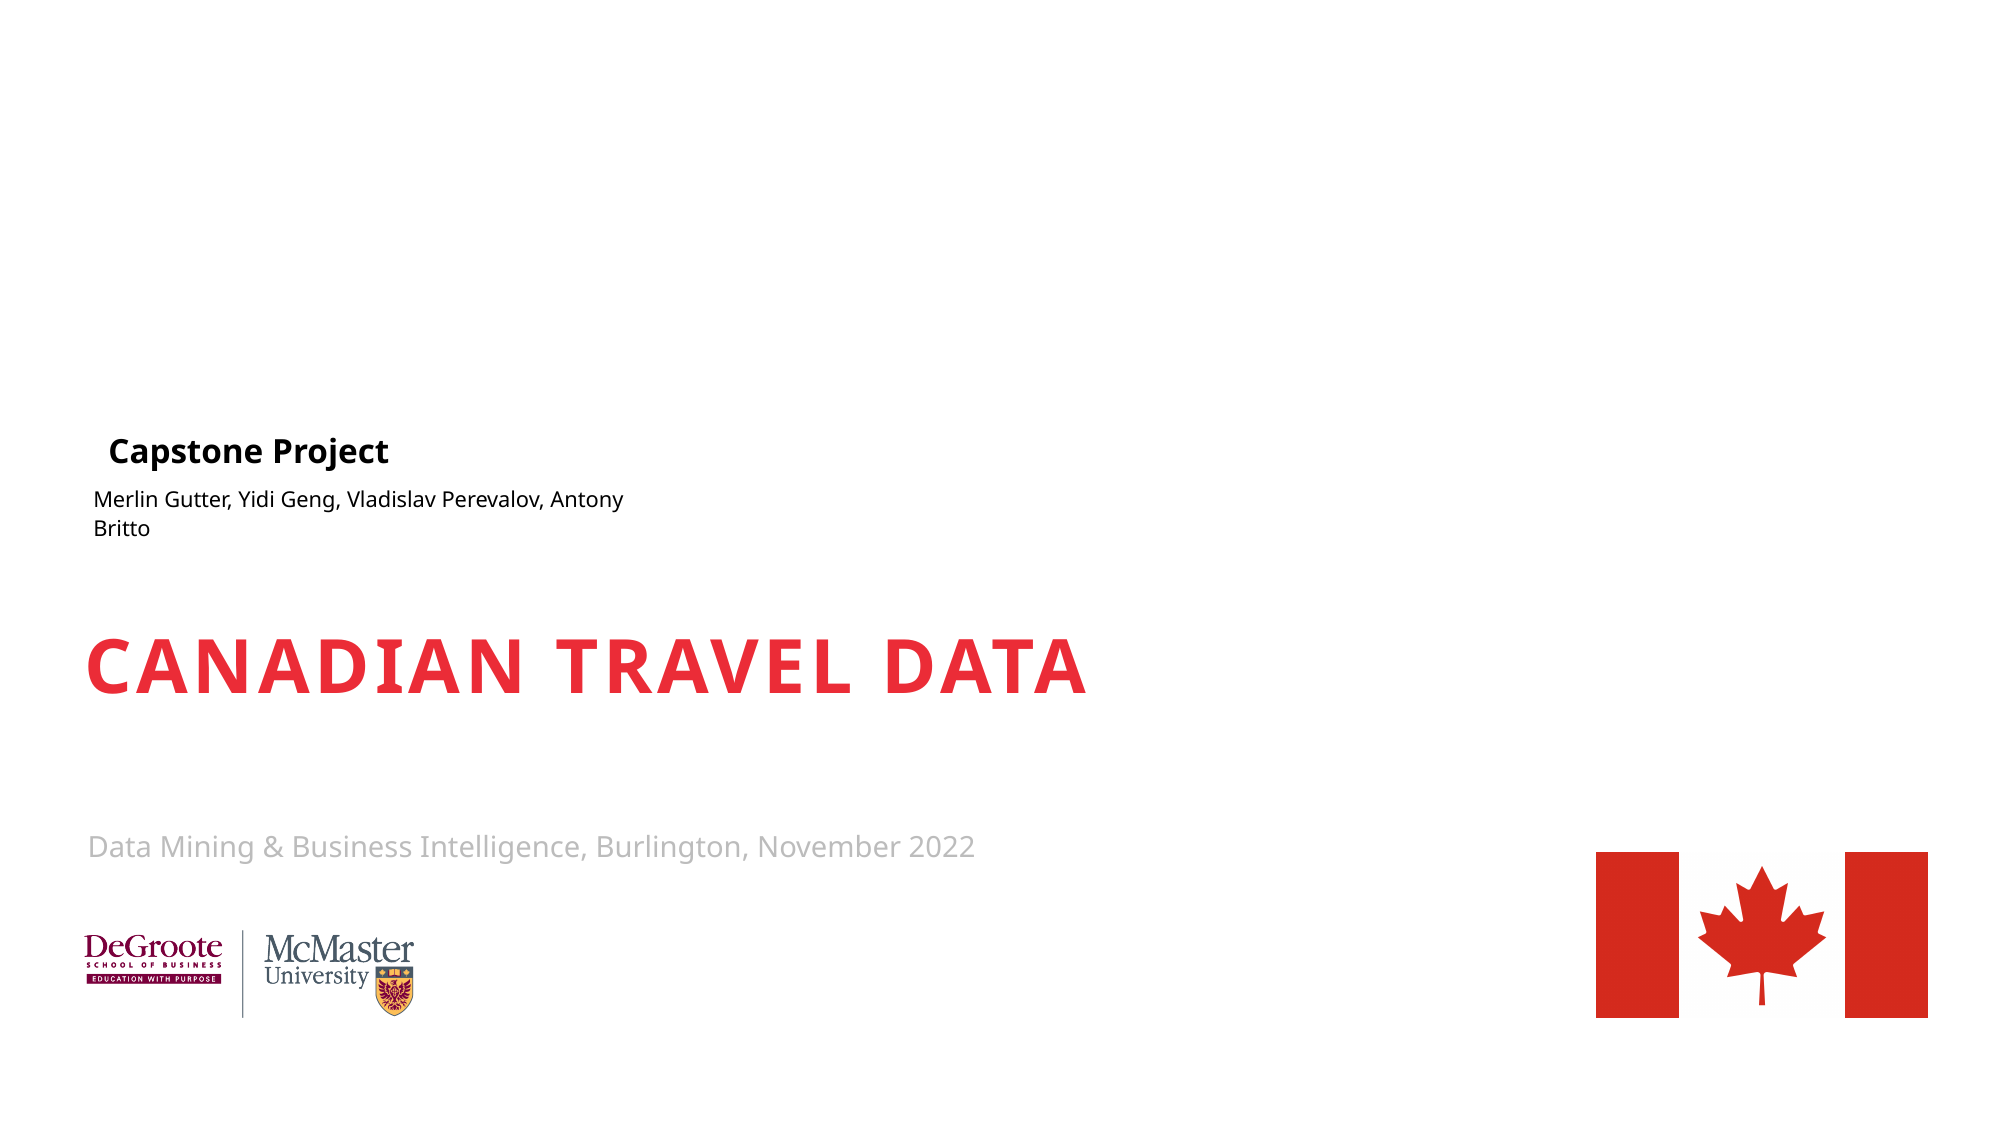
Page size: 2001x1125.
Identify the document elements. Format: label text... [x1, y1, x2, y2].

text_box Canadian travel data [72, 507, 1728, 821]
text_box Capstone Project [93, 422, 405, 478]
text_box Data Mining & Business Intelligence, Burlington, November 2022 [72, 817, 1056, 871]
text_box Merlin Gutter, Yidi Geng, Vladislav Perevalov, Antony Britto [78, 475, 640, 508]
picture [83, 929, 415, 1019]
picture [1596, 851, 1928, 1019]
